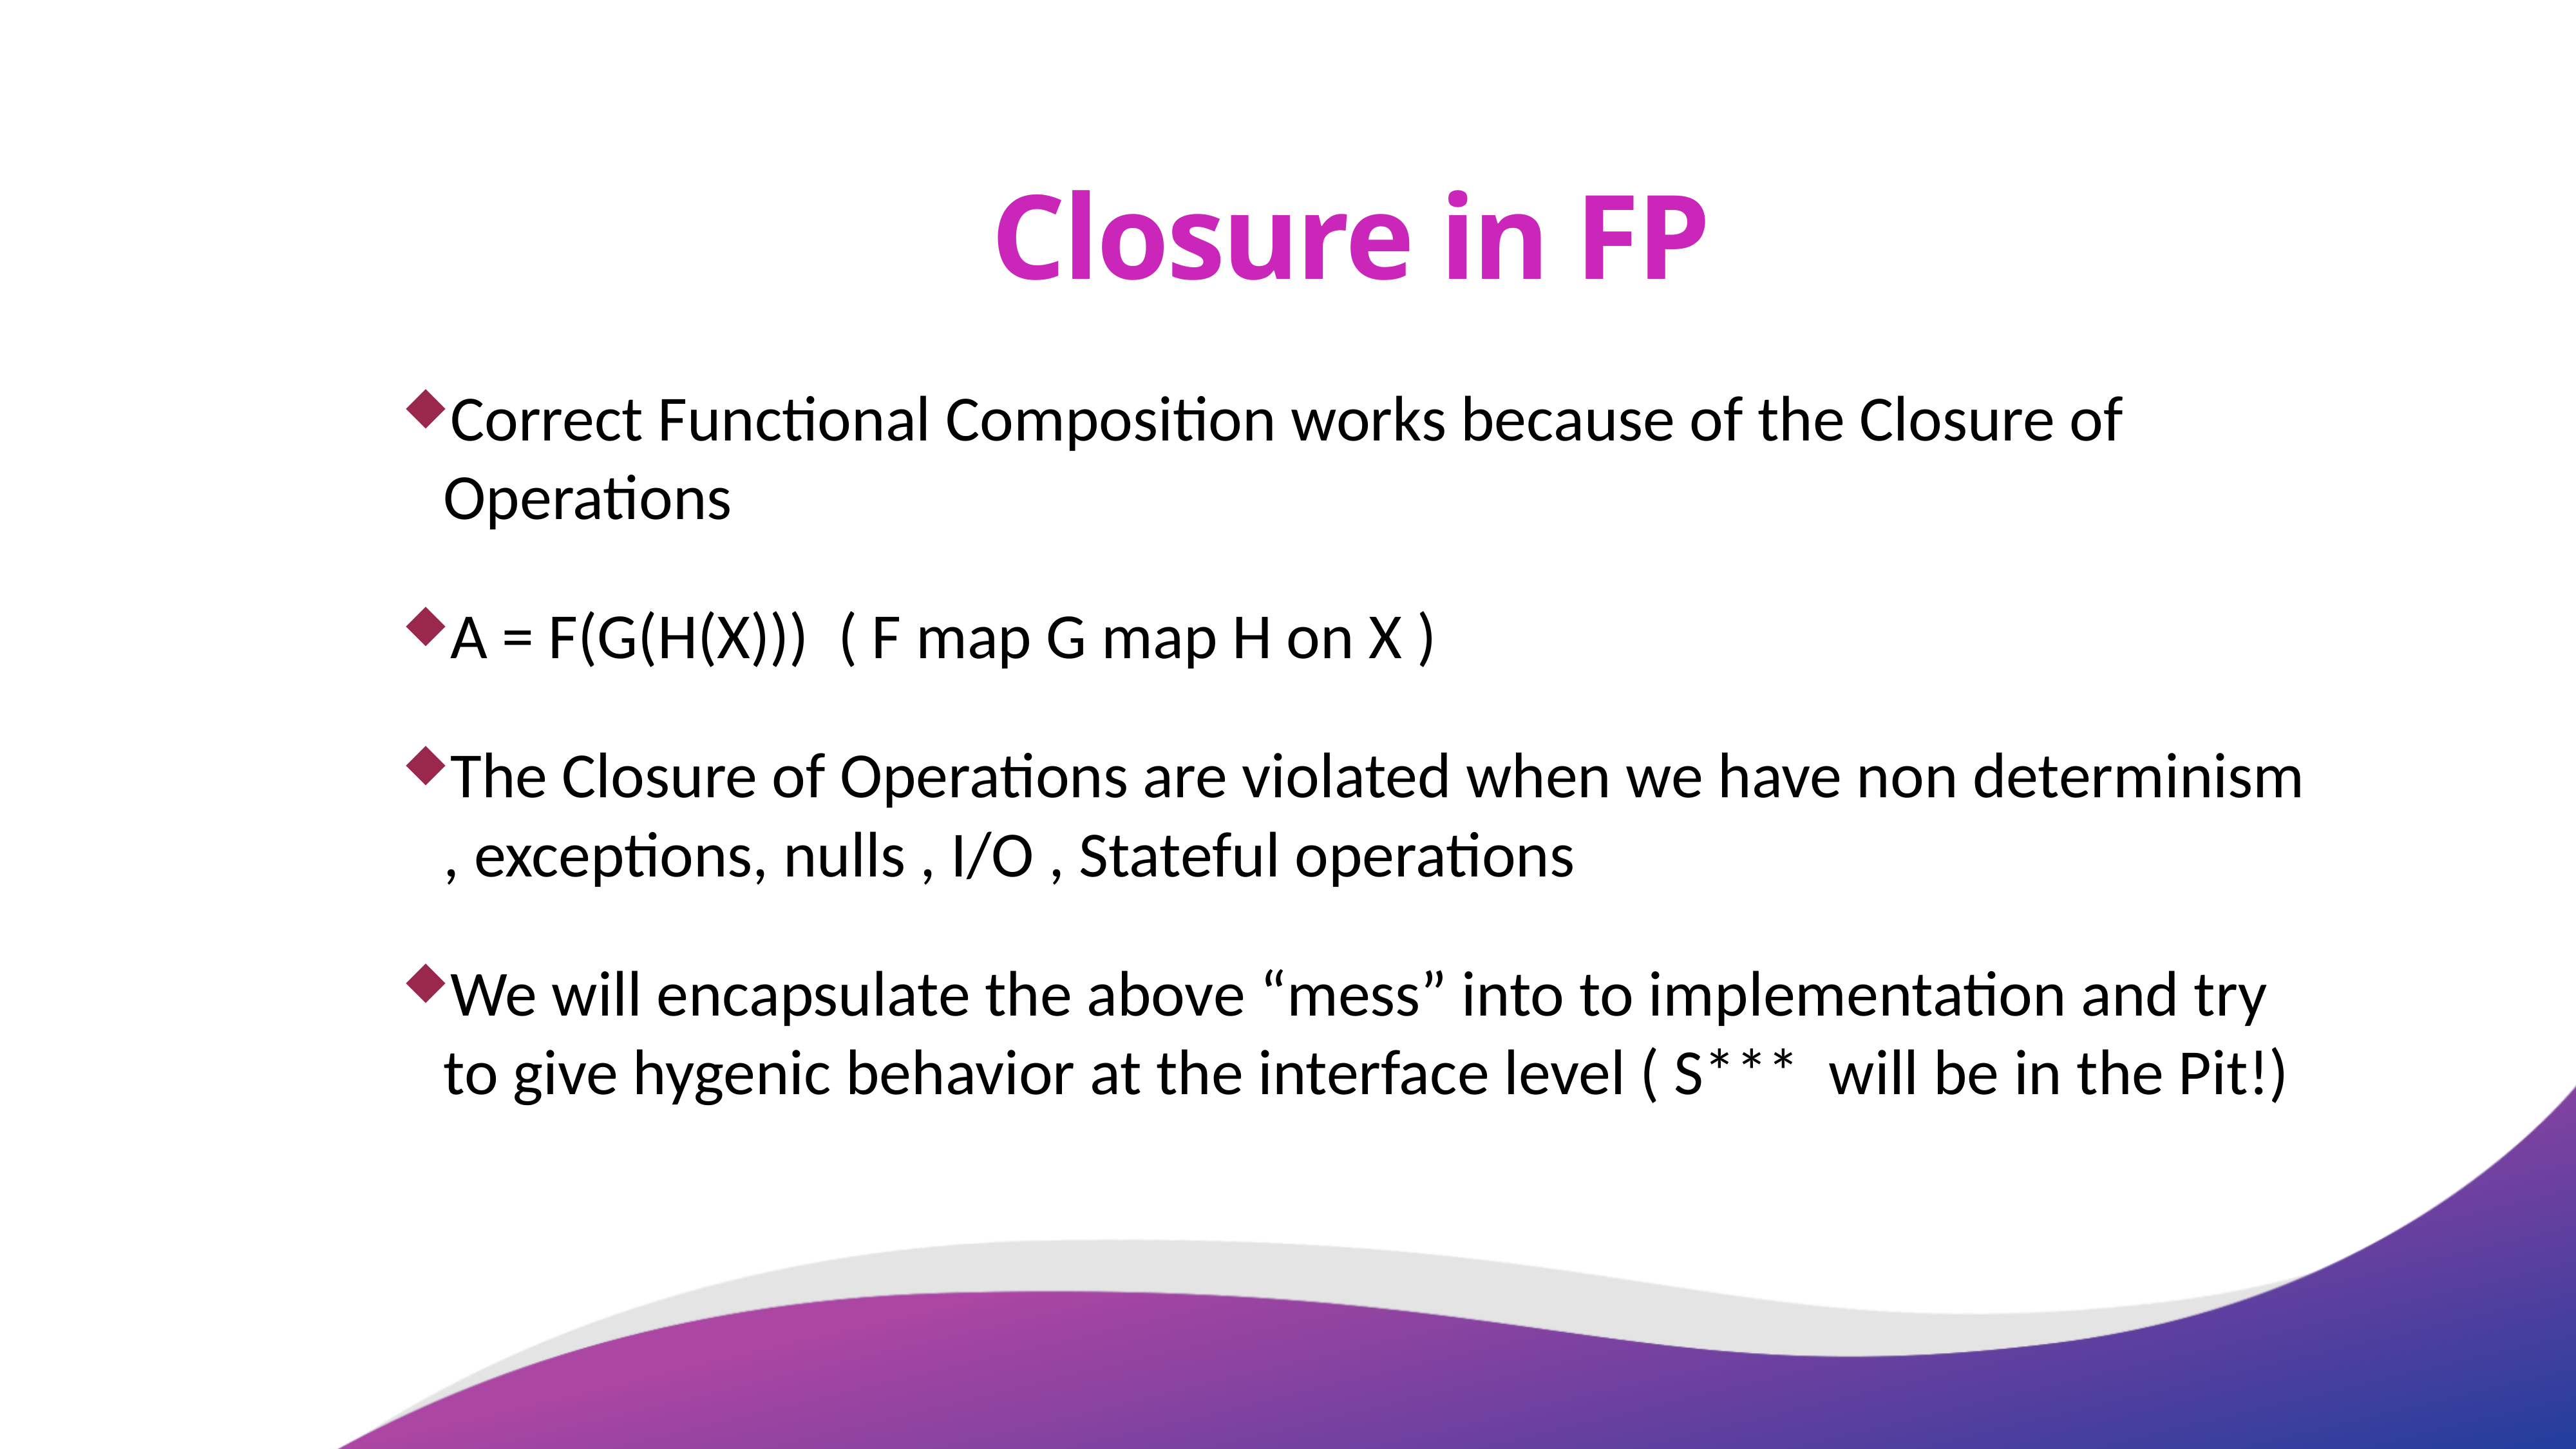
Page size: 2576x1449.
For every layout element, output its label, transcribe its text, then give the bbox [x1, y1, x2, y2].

text_box Correct Functional Composition works because of the Closure of Operations A = F(G(H(X))) ( F map G map H on X ) The Closure of Operations are violated when we have non determinism , exceptions, nulls , I/O , Stateful operations We will encapsulate the above “mess” into to implementation and try to give hygenic behavior at the interface level ( S*** will be in the Pit!) [386, 370, 2317, 1079]
text_box Closure in FP [293, 184, 2410, 307]
picture [120, 1079, 2576, 1449]
